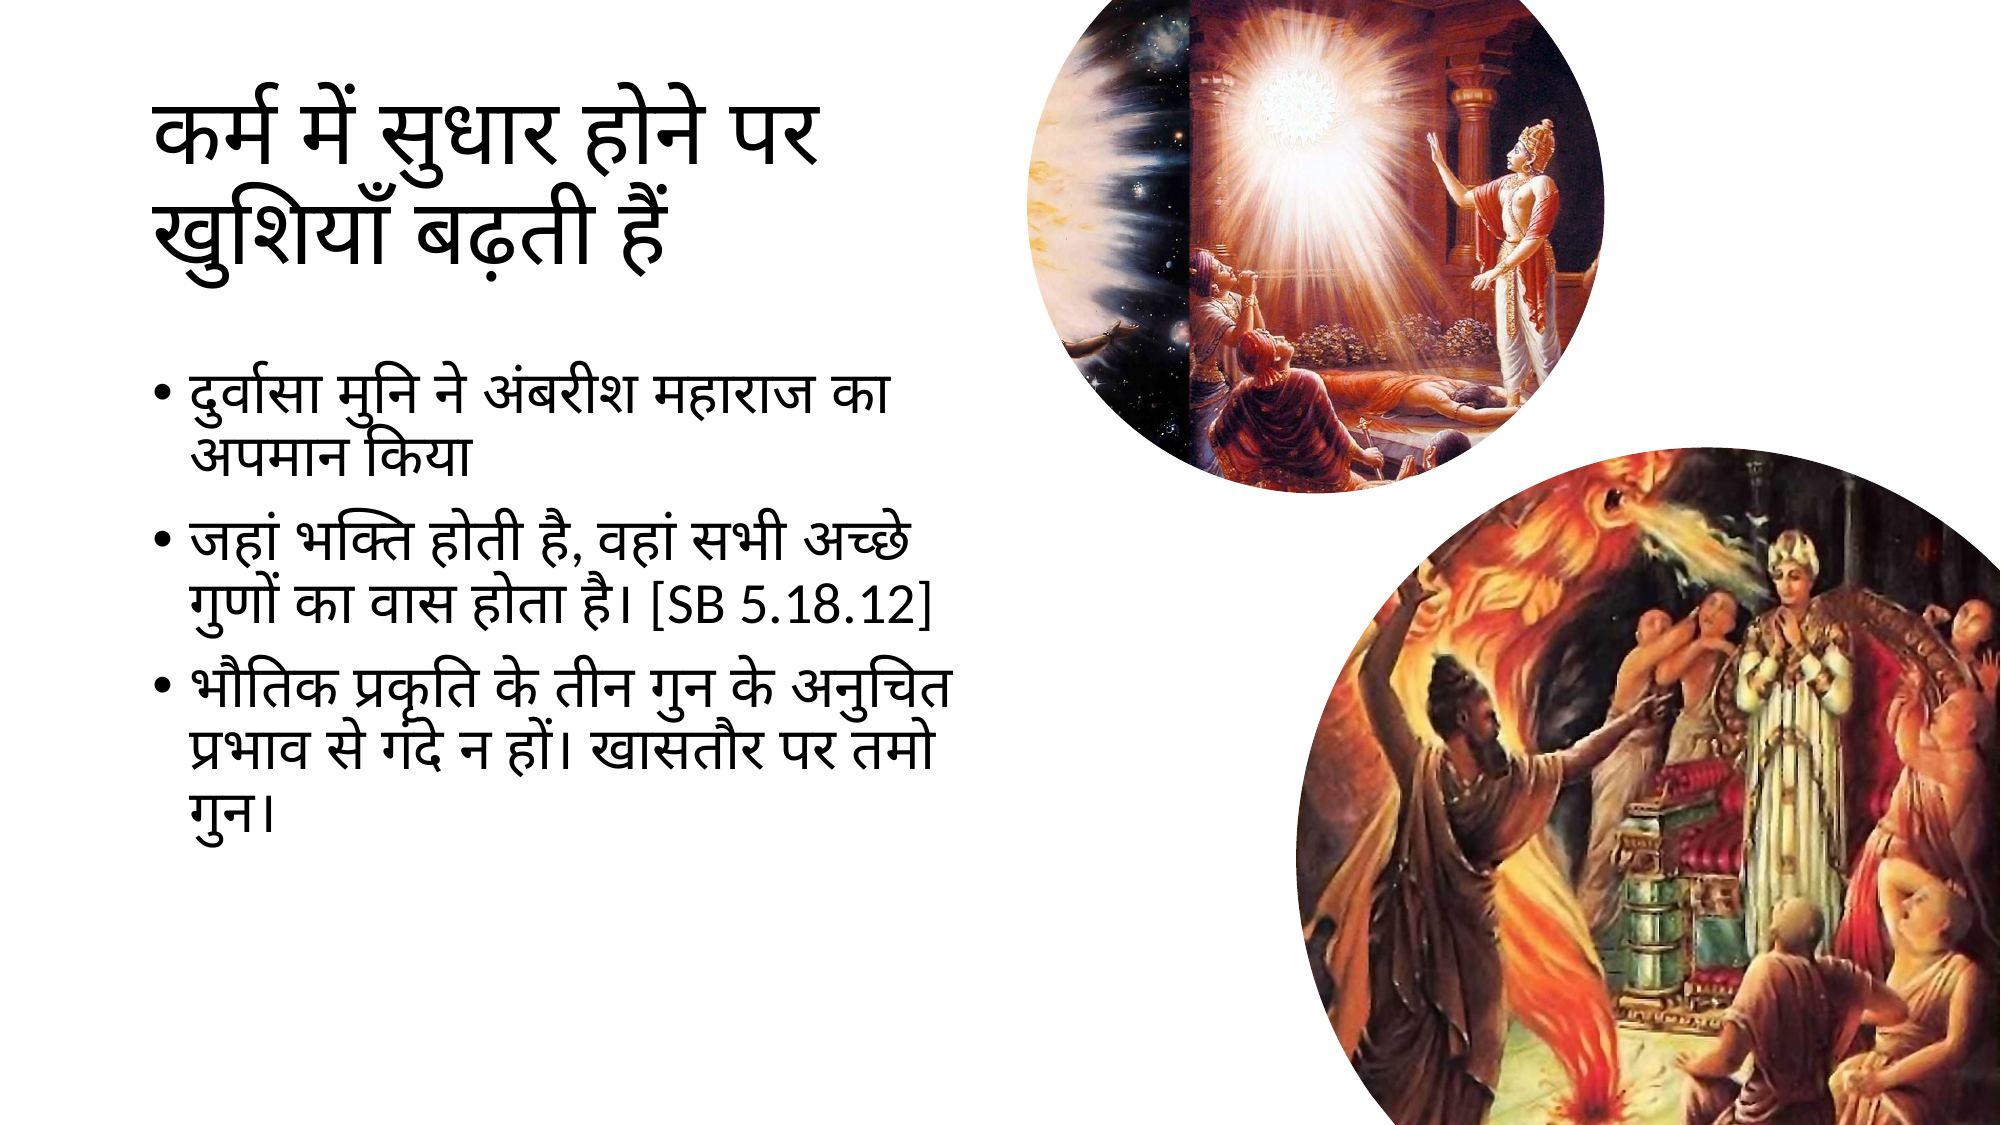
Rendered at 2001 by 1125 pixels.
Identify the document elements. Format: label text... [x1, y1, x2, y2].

title कर्म में सुधार होने पर खुशियाँ बढ़ती हैं [137, 56, 1000, 313]
list दुर्वासा मुनि ने अंबरीश महाराज का अपमान किया जहां भक्ति होती है, वहां सभी अच्छे गुणों का वास होता है। [SB 5.18.12] भौतिक प्रकृति के तीन गुन के अनुचित प्रभाव से गंदे न हों। खासतौर पर तमो गुन। [137, 356, 973, 1014]
picture [1027, 0, 2000, 1125]
